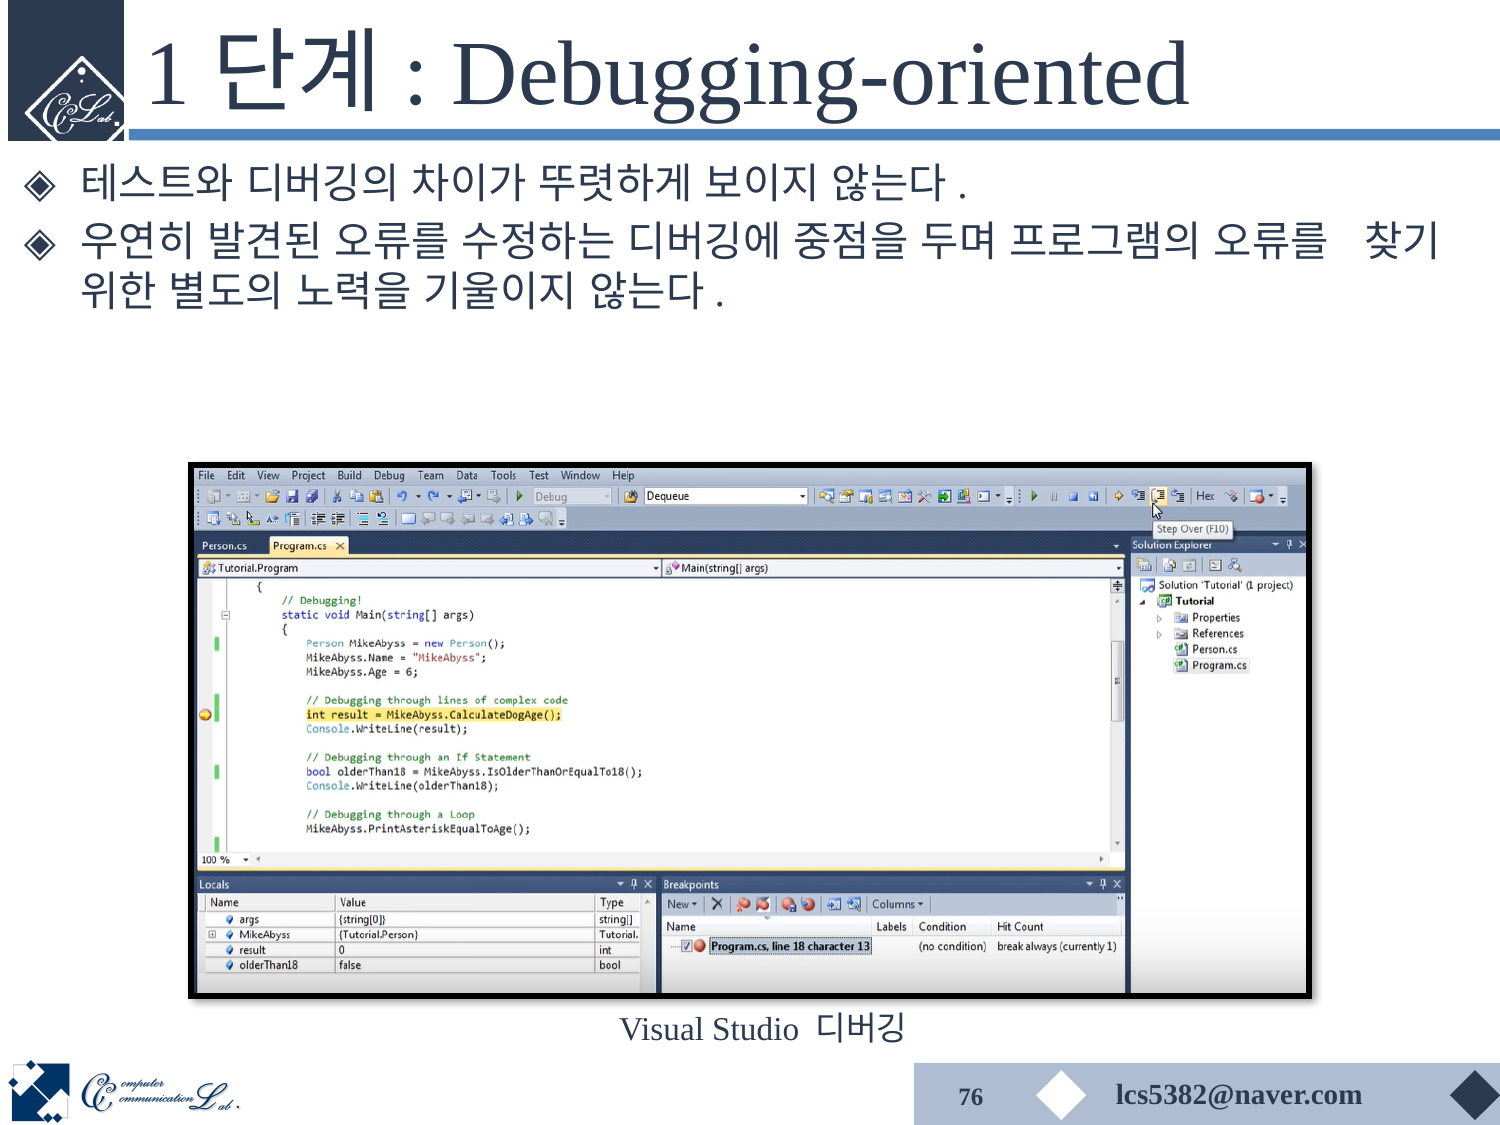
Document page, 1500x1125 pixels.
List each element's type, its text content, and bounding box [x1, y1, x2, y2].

picture [8, 0, 124, 141]
text_box Visual Studio 디버깅 [604, 1001, 923, 1055]
title 1단계: Debugging-oriented [129, 10, 1474, 126]
picture [7, 1058, 243, 1125]
picture [193, 467, 1306, 994]
list 테스트와 디버깅의 차이가 뚜렷하게 보이지 않는다. 우연히 발견된 오류를 수정하는 디버깅에 중점을 두며 프로그램의 오류를 찾기 위한 별도의 노력을 기울이지 않는다. [8, 148, 1493, 1059]
